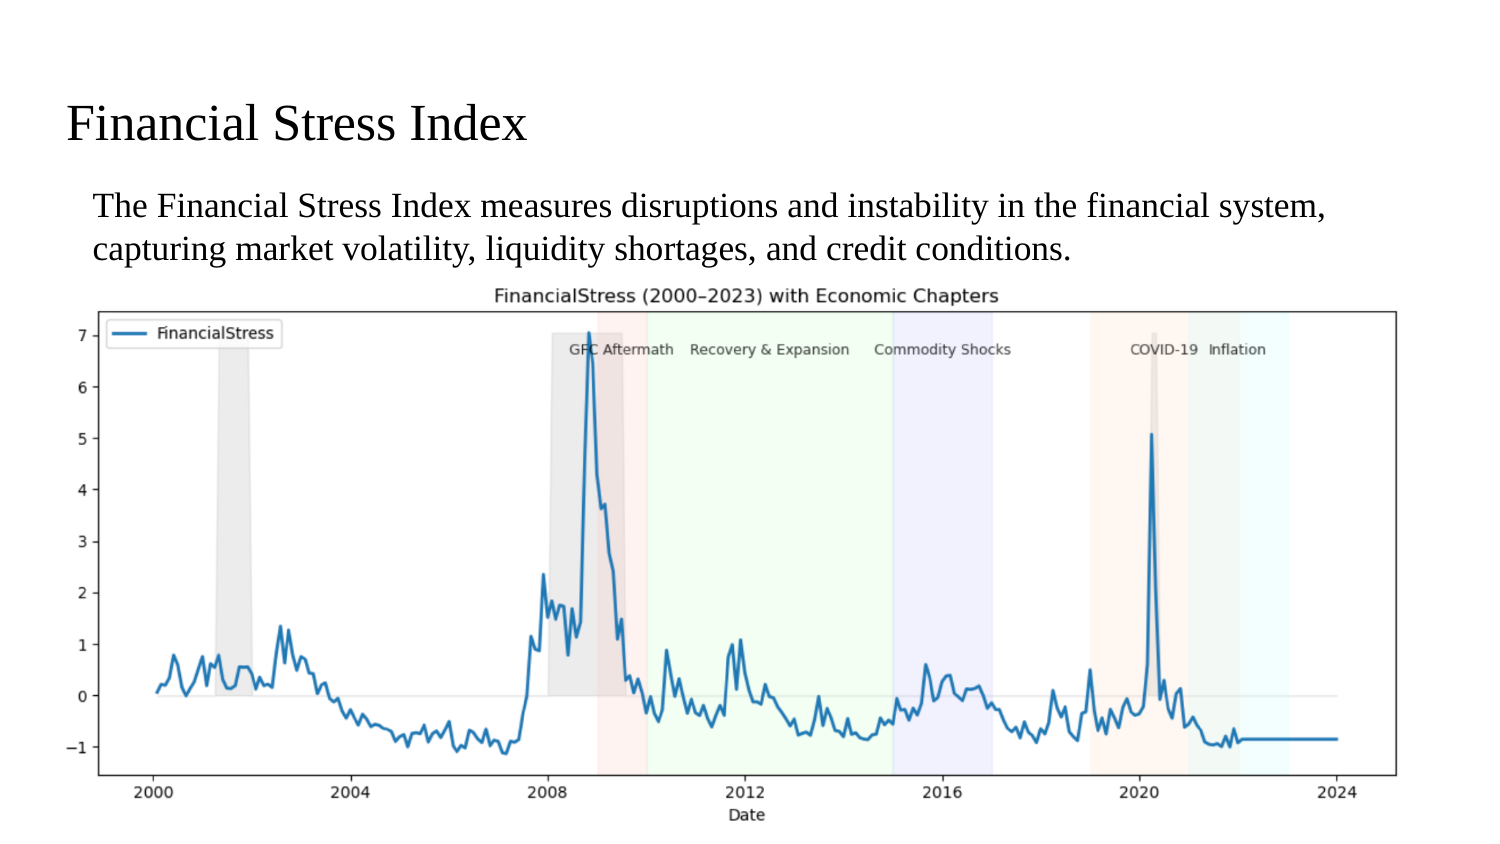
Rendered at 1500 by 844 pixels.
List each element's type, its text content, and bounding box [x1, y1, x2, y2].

text_box The Financial Stress Index measures disruptions and instability in the financial system, capturing market volatility, liquidity shortages, and credit conditions. [77, 167, 1449, 306]
picture [50, 275, 1403, 833]
title Financial Stress Index [51, 72, 1449, 167]
